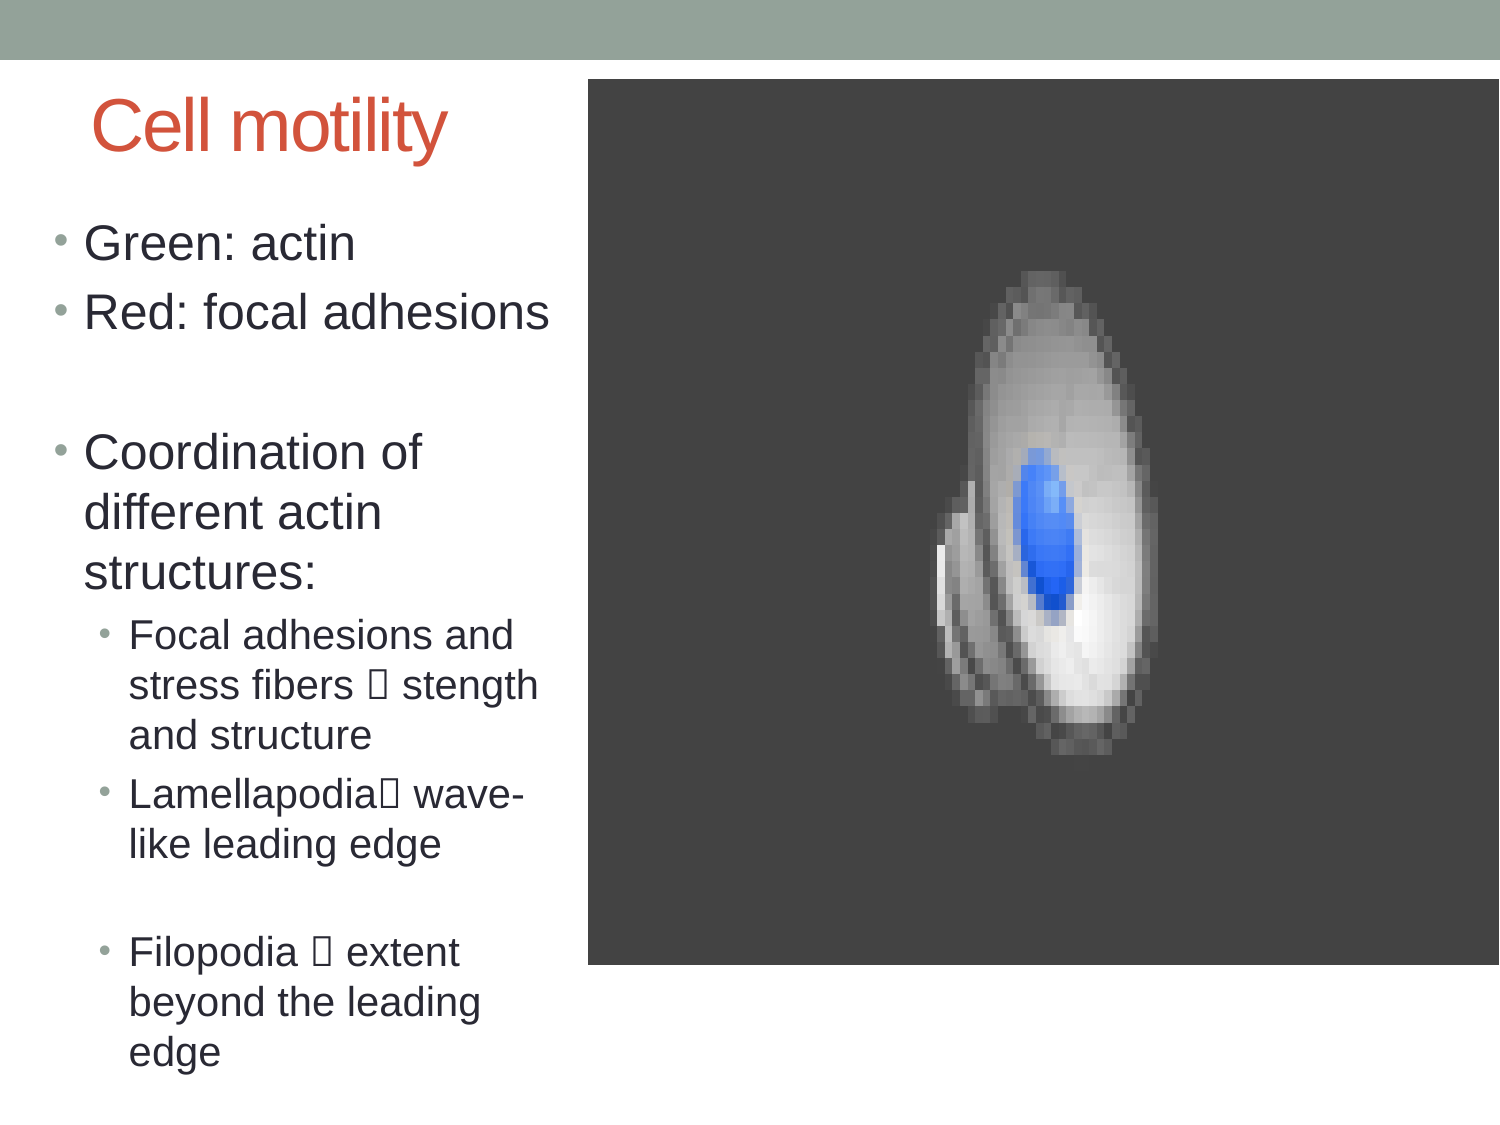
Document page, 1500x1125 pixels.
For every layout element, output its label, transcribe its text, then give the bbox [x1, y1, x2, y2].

title Cell motility [75, 39, 1425, 202]
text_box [587, 77, 1500, 966]
list Green: actin Red: focal adhesions Coordination of different actin structures: Focal adhesions and stress fibers  stength and structure Lamellapodia wave-like leading edge Filopodia  extent beyond the leading edge [38, 202, 588, 1063]
